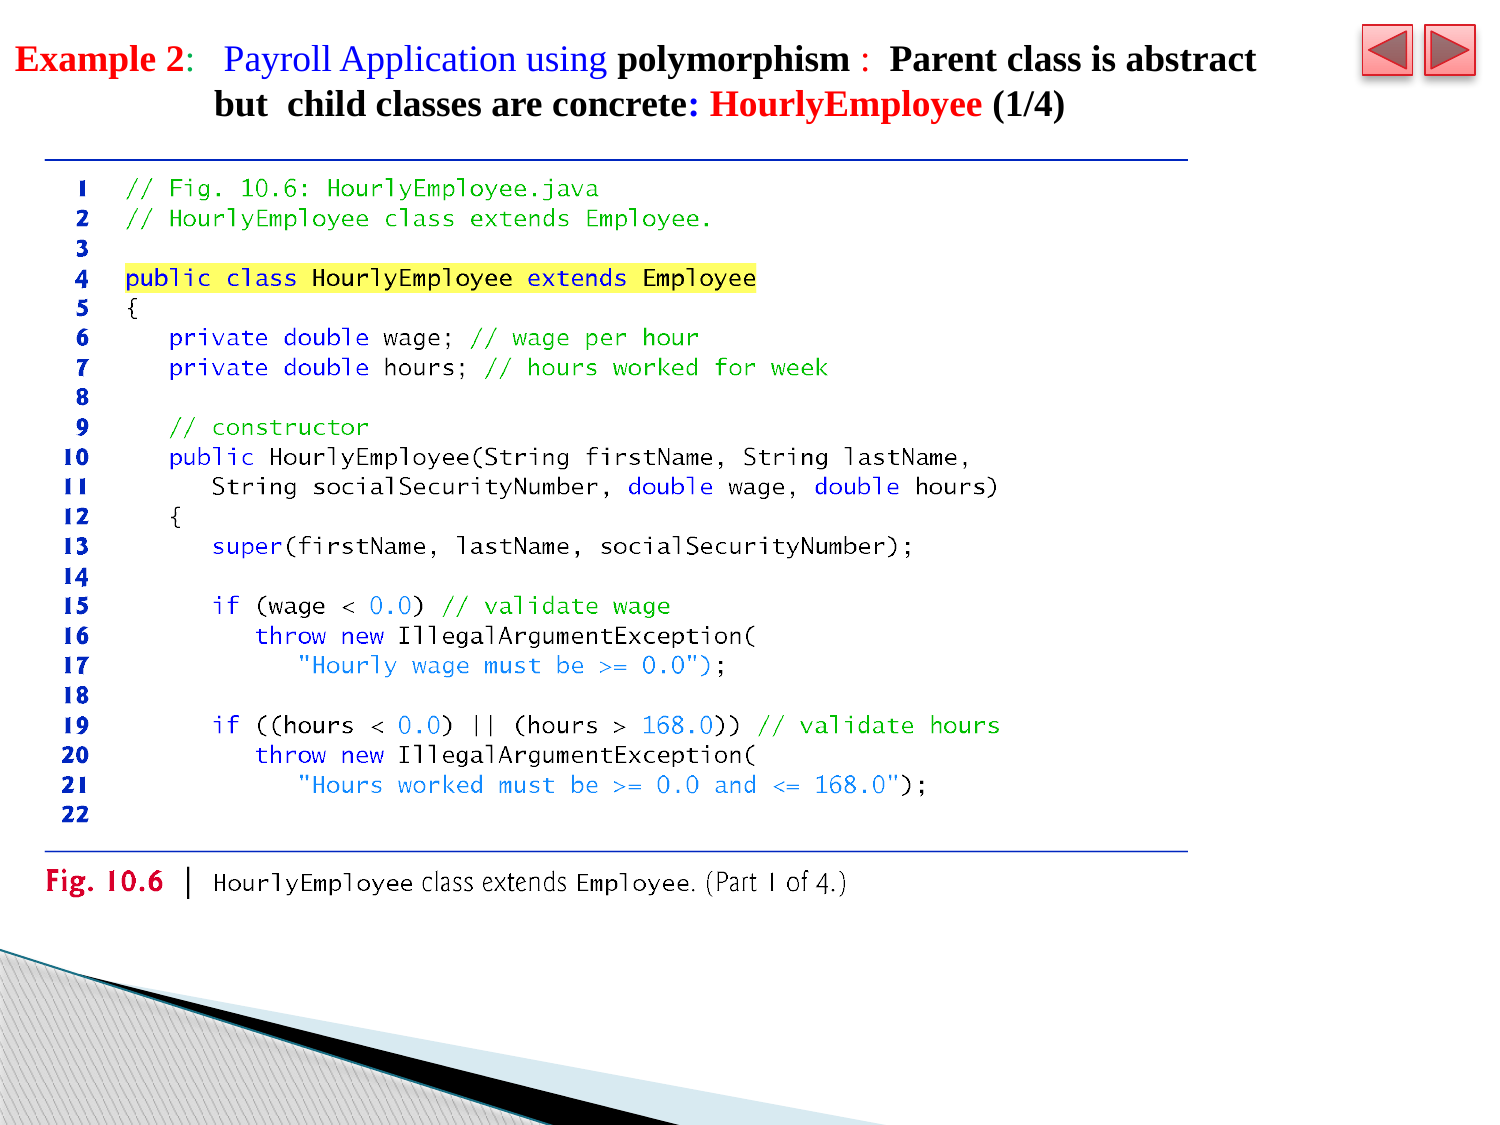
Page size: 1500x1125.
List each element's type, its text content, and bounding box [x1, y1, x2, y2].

picture [0, 106, 1500, 1018]
text_box Example 2: Payroll Application using polymorphism : Parent class is abstract but child classes are concrete: HourlyEmployee (1/4) [0, 26, 1388, 106]
